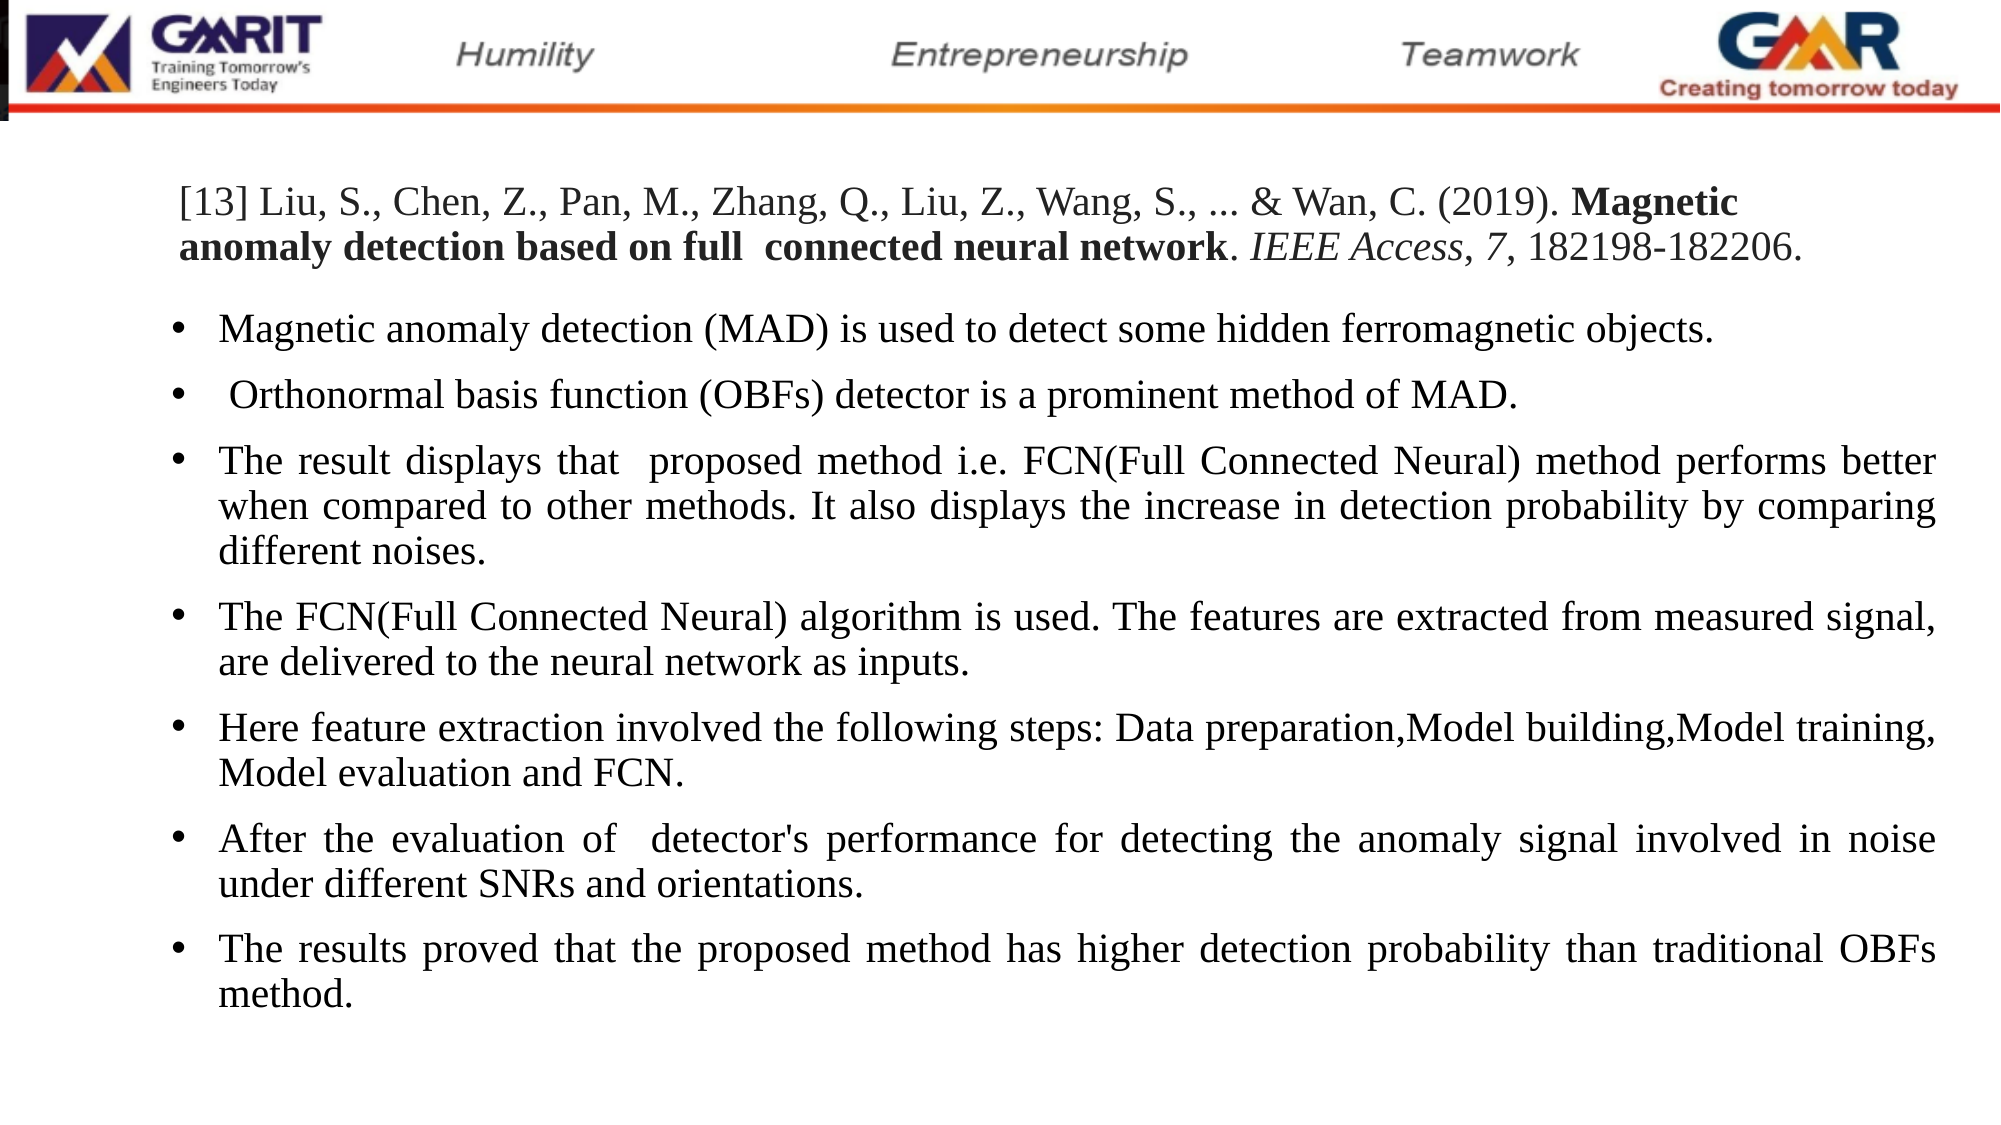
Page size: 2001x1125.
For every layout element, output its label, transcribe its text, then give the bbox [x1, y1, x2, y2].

picture [0, 0, 2000, 121]
title [13] Liu, S., Chen, Z., Pan, M., Zhang, Q., Liu, Z., Wang, S., ... & Wan, C. (2019). Magnetic anomaly detection based on full connected neural network. IEEE Access, 7, 182198-182206. [163, 121, 1889, 299]
list Magnetic anomaly detection (MAD) is used to detect some hidden ferromagnetic objects. Orthonormal basis function (OBFs) detector is a prominent method of MAD. The result displays that proposed method i.e. FCN(Full Connected Neural) method performs better when compared to other methods. It also displays the increase in detection probability by comparing different noises. The FCN(Full Connected Neural) algorithm is used. The features are extracted from measured signal, are delivered to the neural network as inputs. Here feature extraction involved the following steps: Data preparation,Model building,Model training, Model evaluation and FCN. After the evaluation of detector's performance for detecting the anomaly signal involved in noise under different SNRs and orientations. The results proved that the proposed method has higher detection probability than traditional OBFs method. [156, 299, 1954, 1034]
